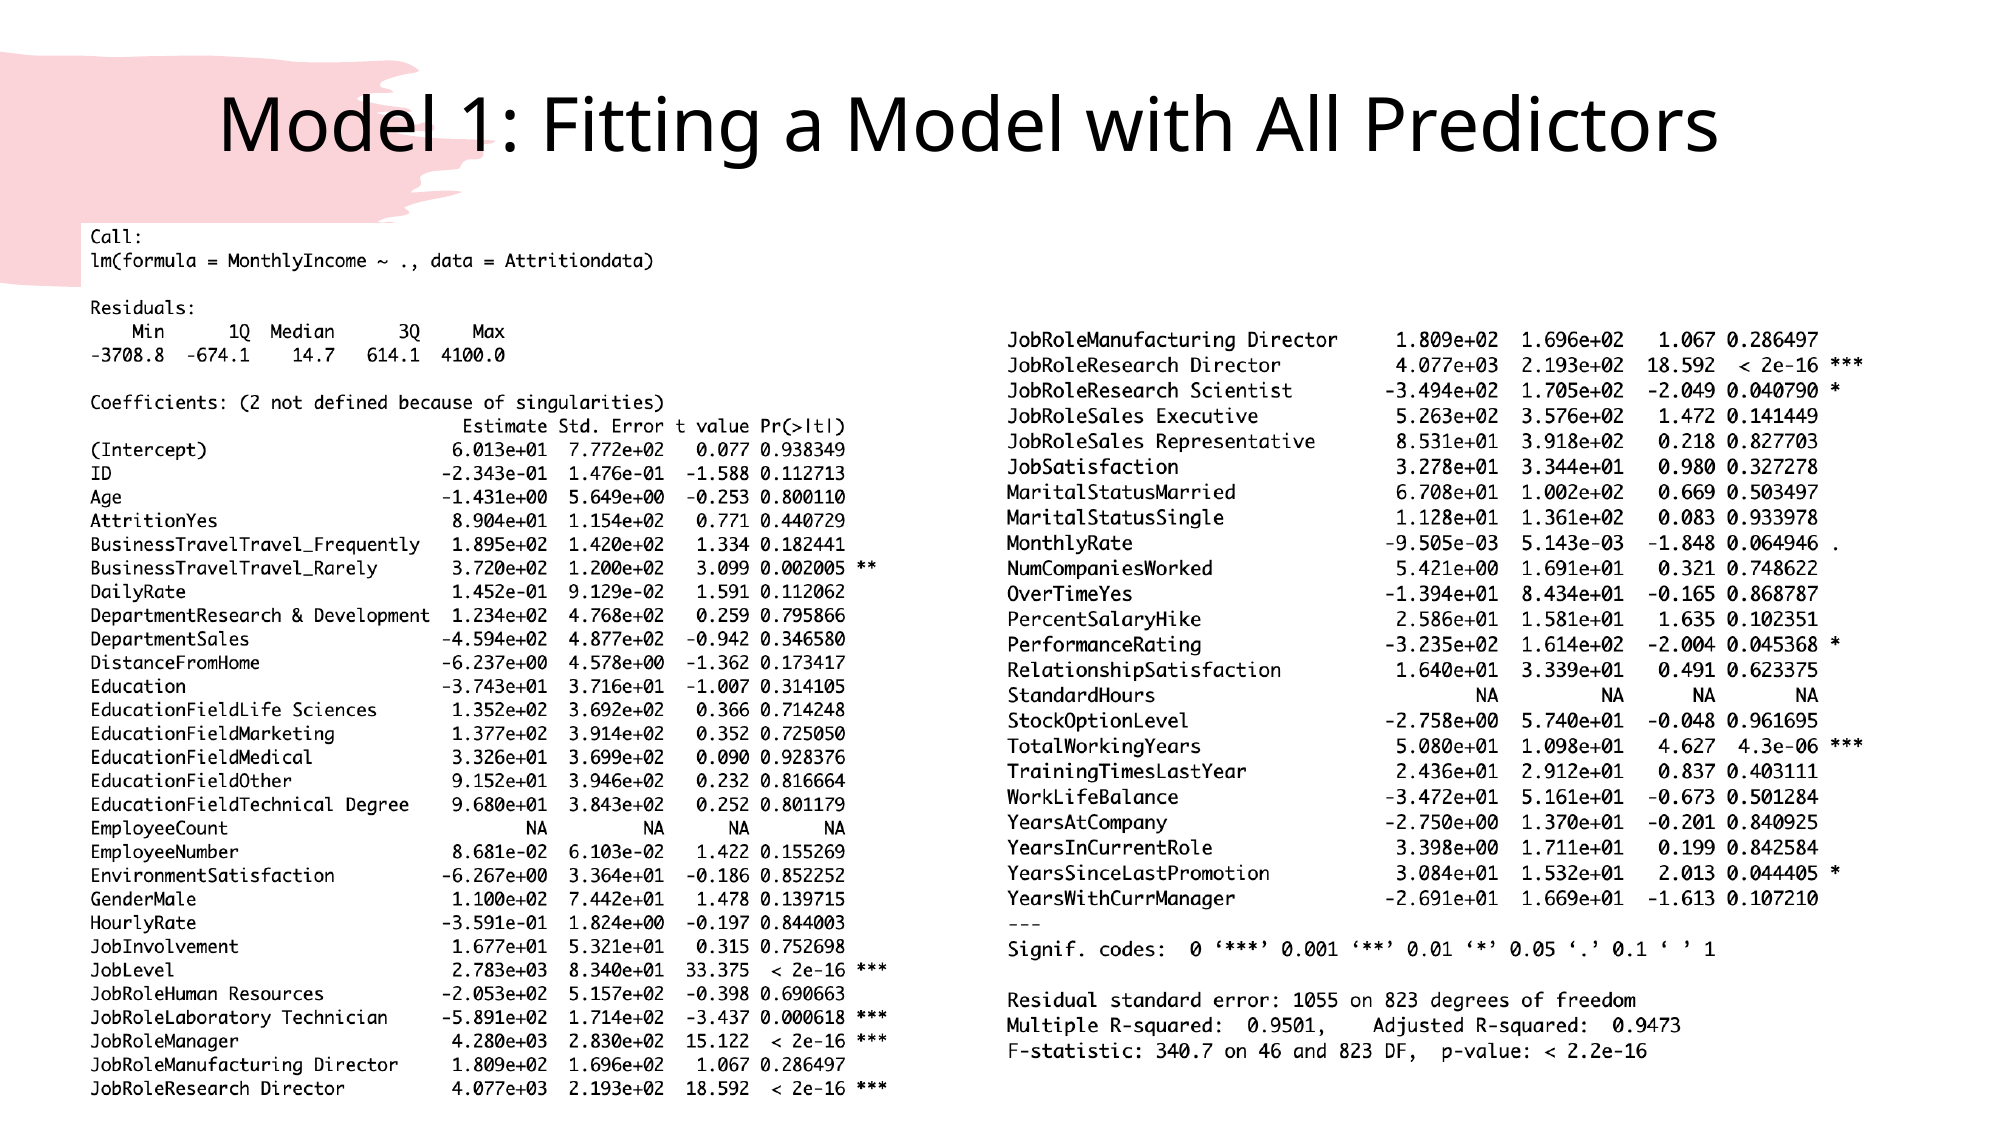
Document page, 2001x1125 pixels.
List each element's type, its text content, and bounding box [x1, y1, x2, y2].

picture [999, 328, 1919, 1074]
title Model 1: Fitting a Model with All Predictors [106, 19, 1832, 237]
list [80, 223, 939, 1107]
